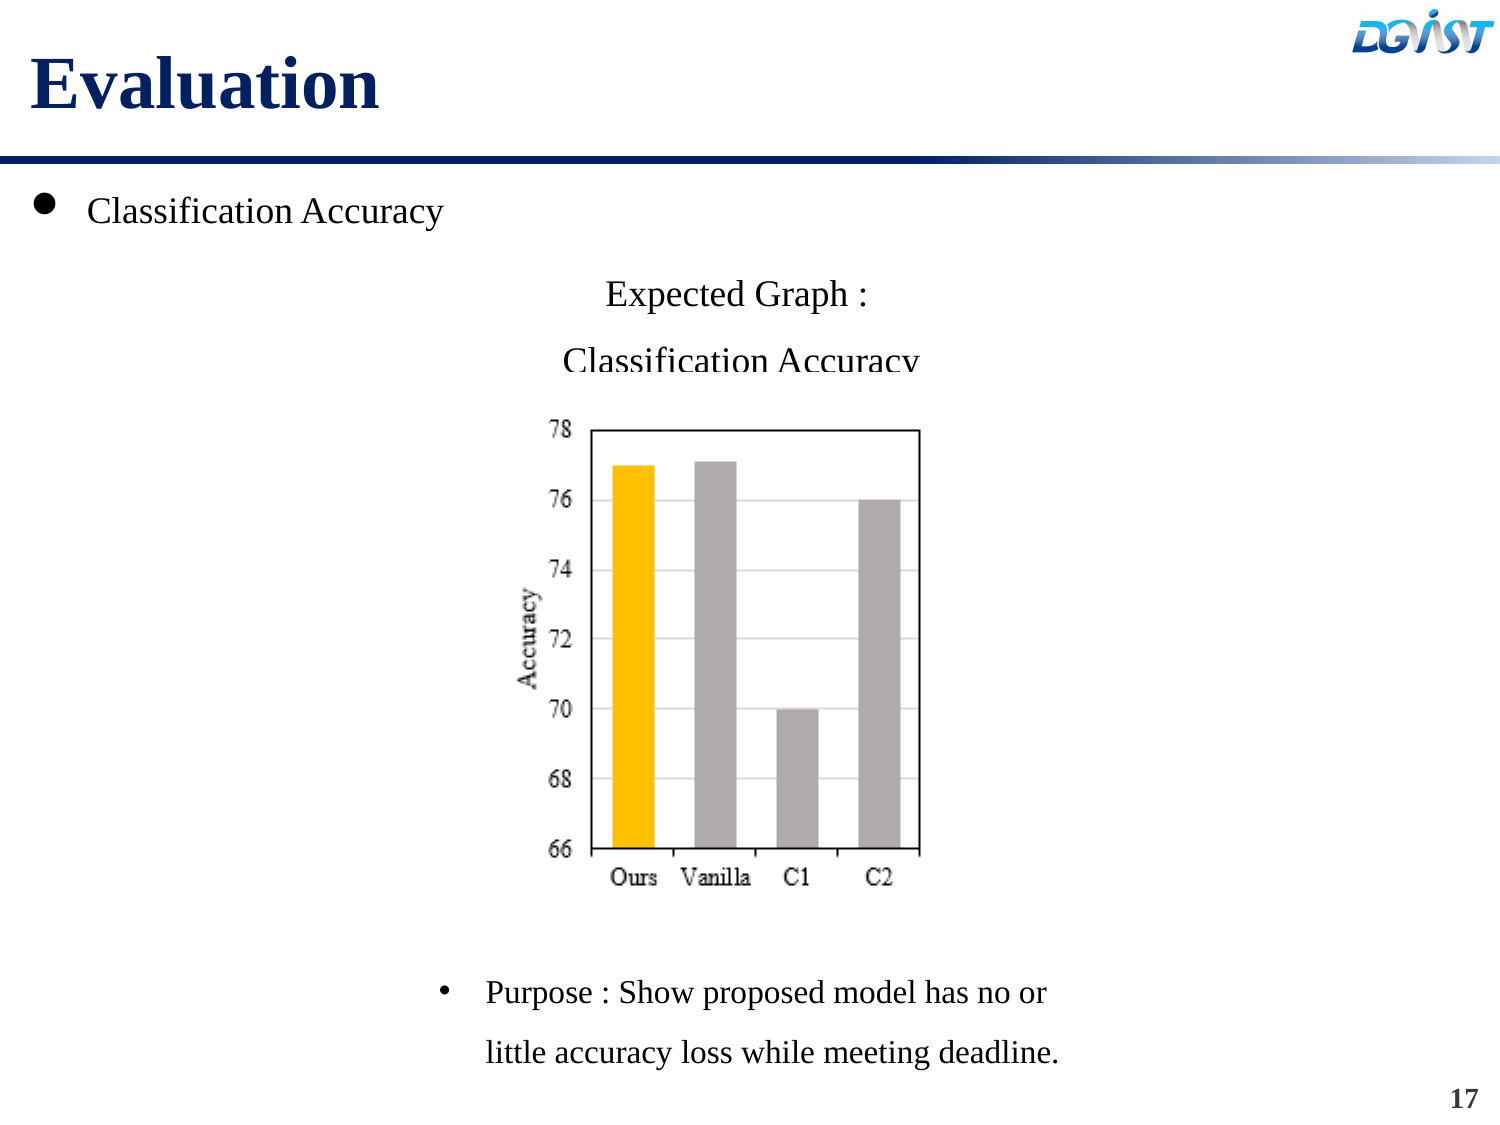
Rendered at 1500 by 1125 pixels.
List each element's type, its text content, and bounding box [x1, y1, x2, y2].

text_box Evaluation [15, 19, 1440, 139]
text_box [0, 155, 1500, 165]
text_box Expected Graph : Classification Accuracy [476, 239, 1007, 389]
text_box Purpose : Show proposed model has no or little accuracy loss while meeting deadline. [424, 943, 1076, 1078]
text_box Classification Accuracy [15, 156, 1431, 239]
picture [1352, 7, 1494, 55]
picture [491, 372, 947, 930]
text_box 17 [1430, 1072, 1494, 1118]
